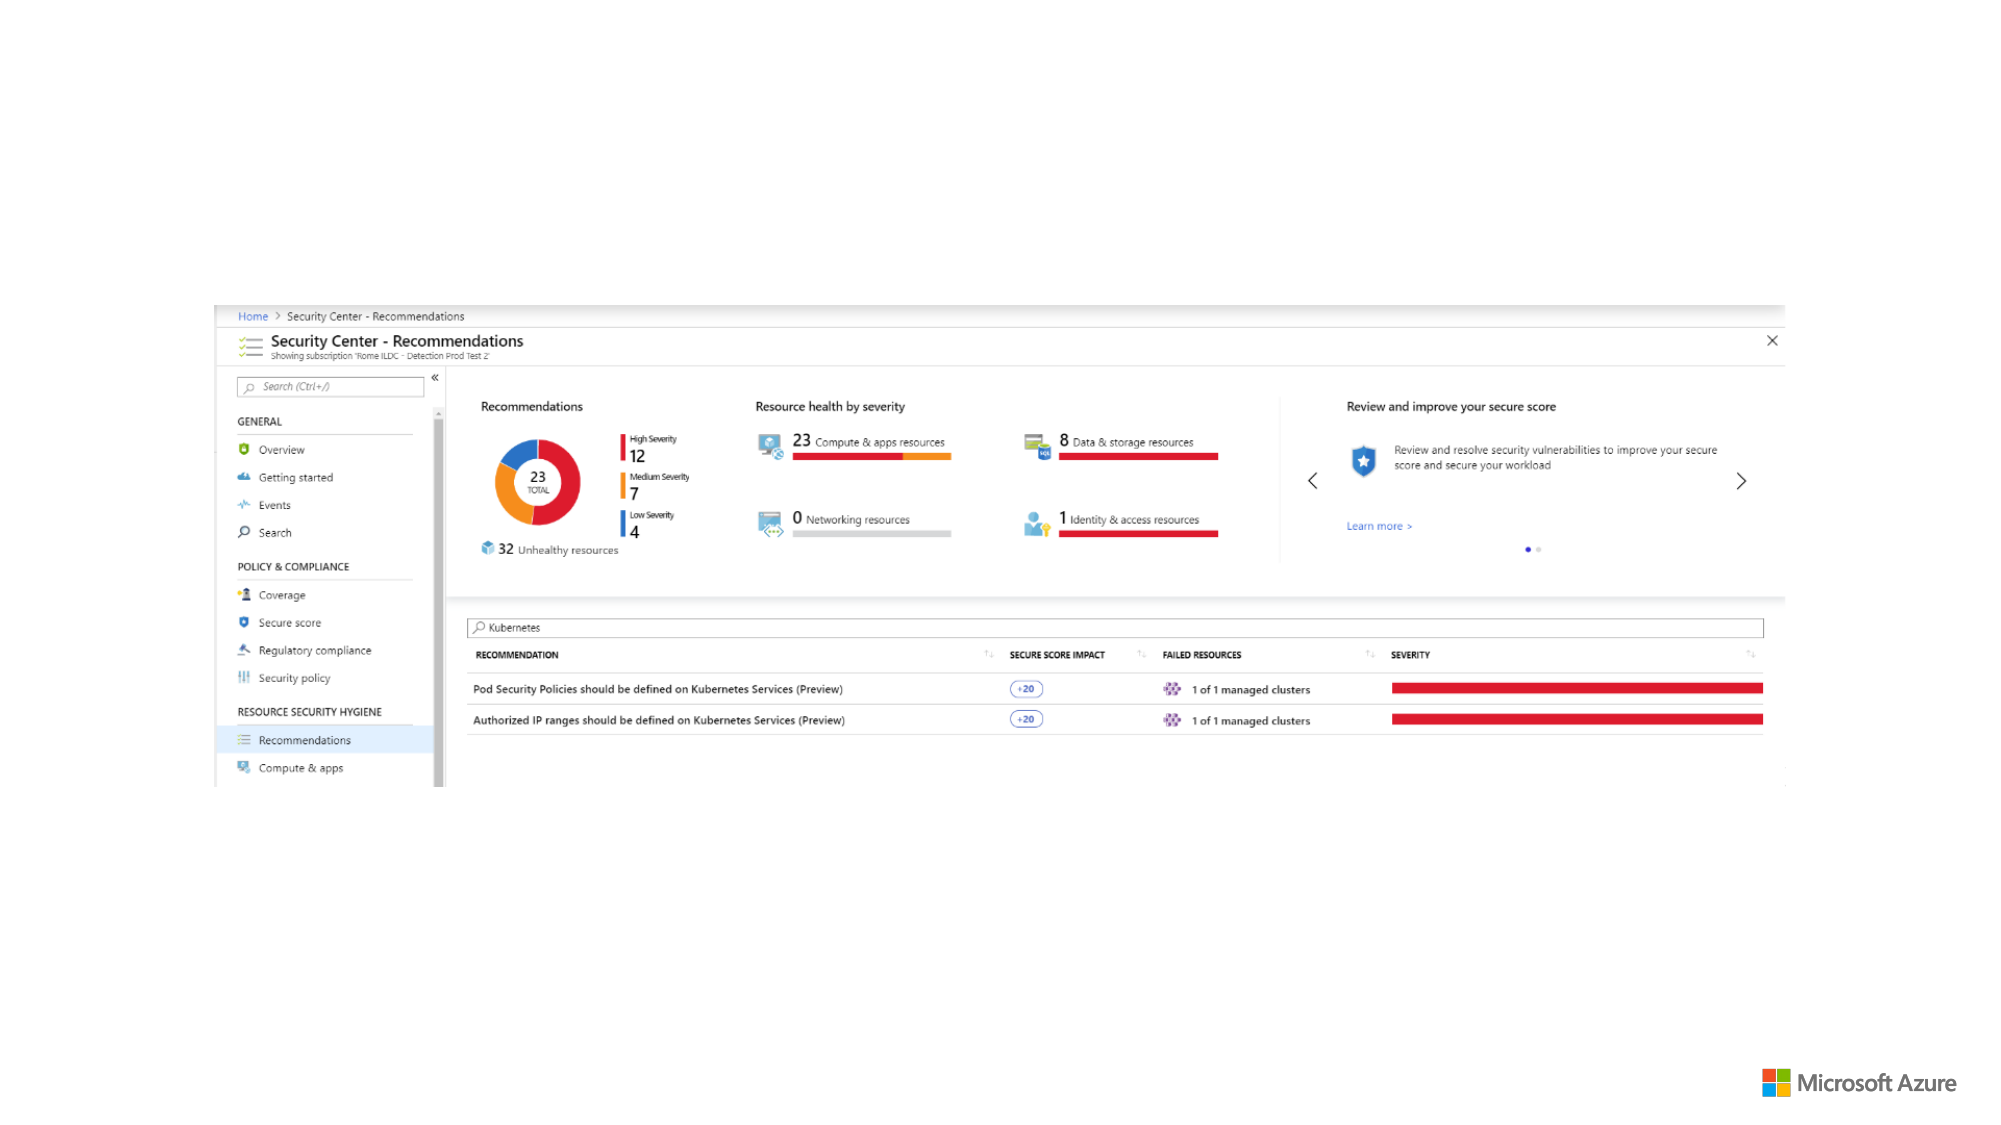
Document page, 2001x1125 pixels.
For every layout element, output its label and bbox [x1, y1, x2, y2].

picture [214, 305, 1786, 787]
picture [1735, 1041, 1985, 1124]
